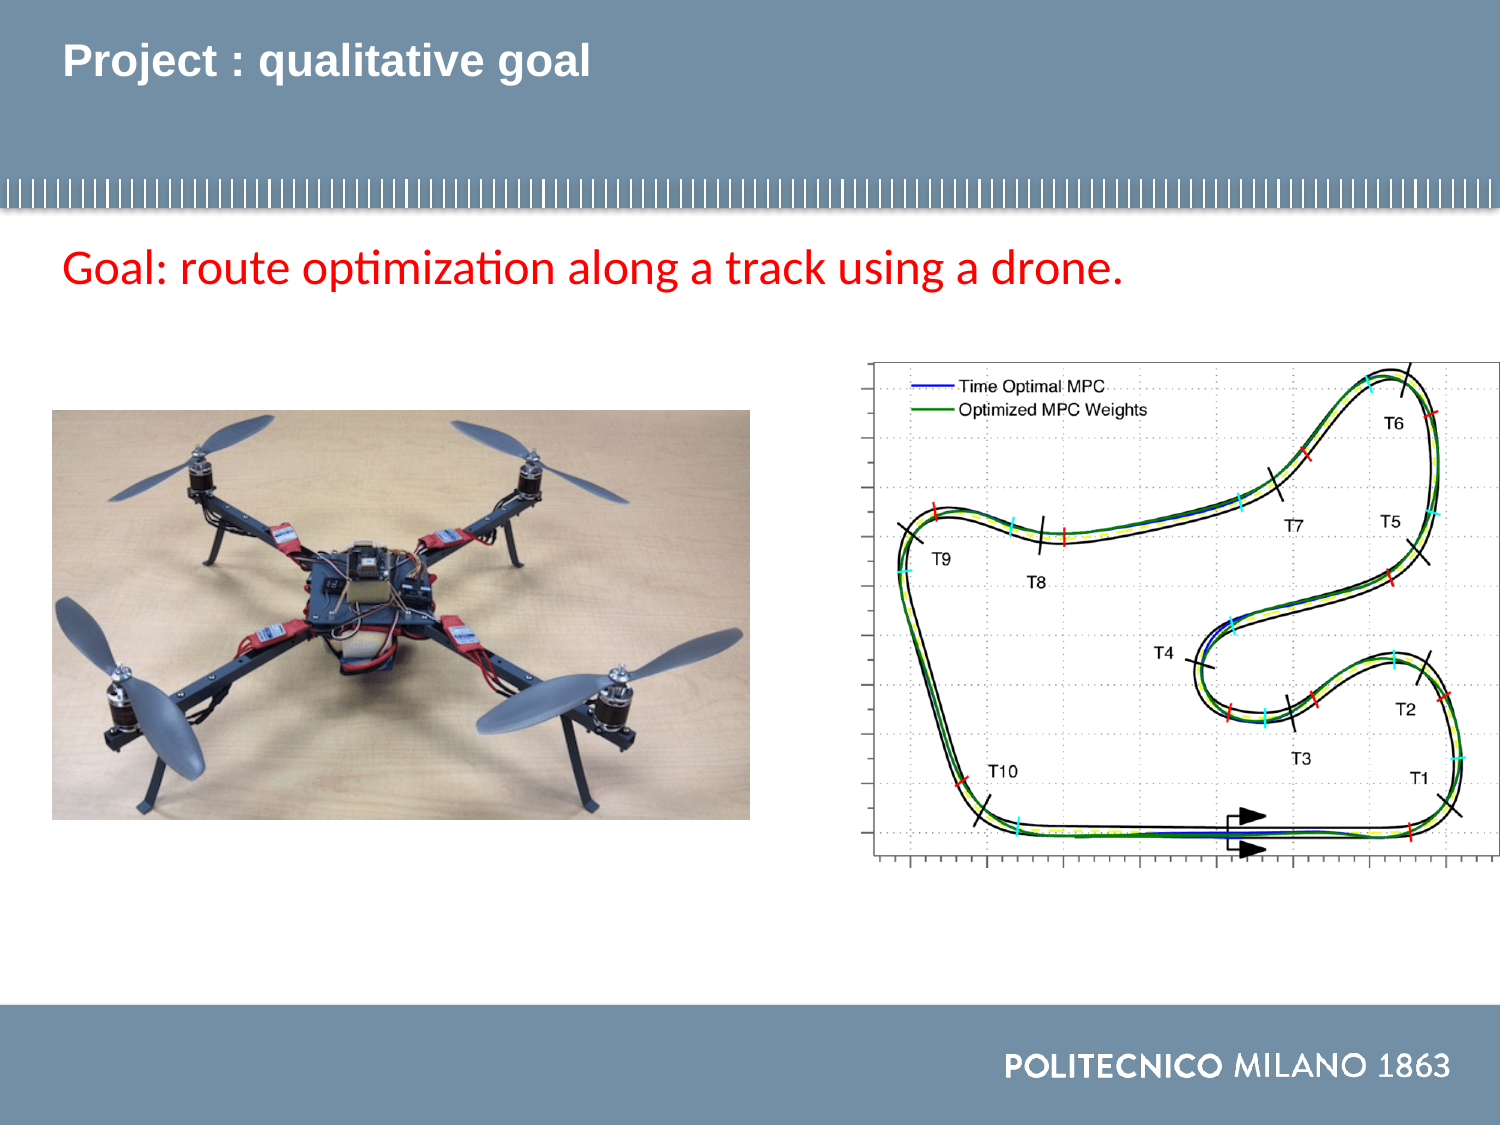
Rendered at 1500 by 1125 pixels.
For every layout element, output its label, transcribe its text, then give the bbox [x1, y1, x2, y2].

title Project : qualitative goal [47, 22, 1455, 161]
picture [861, 362, 1500, 869]
text_box Goal: route optimization along a track using a drone. [47, 226, 1168, 302]
picture [999, 1041, 1456, 1089]
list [51, 410, 751, 821]
